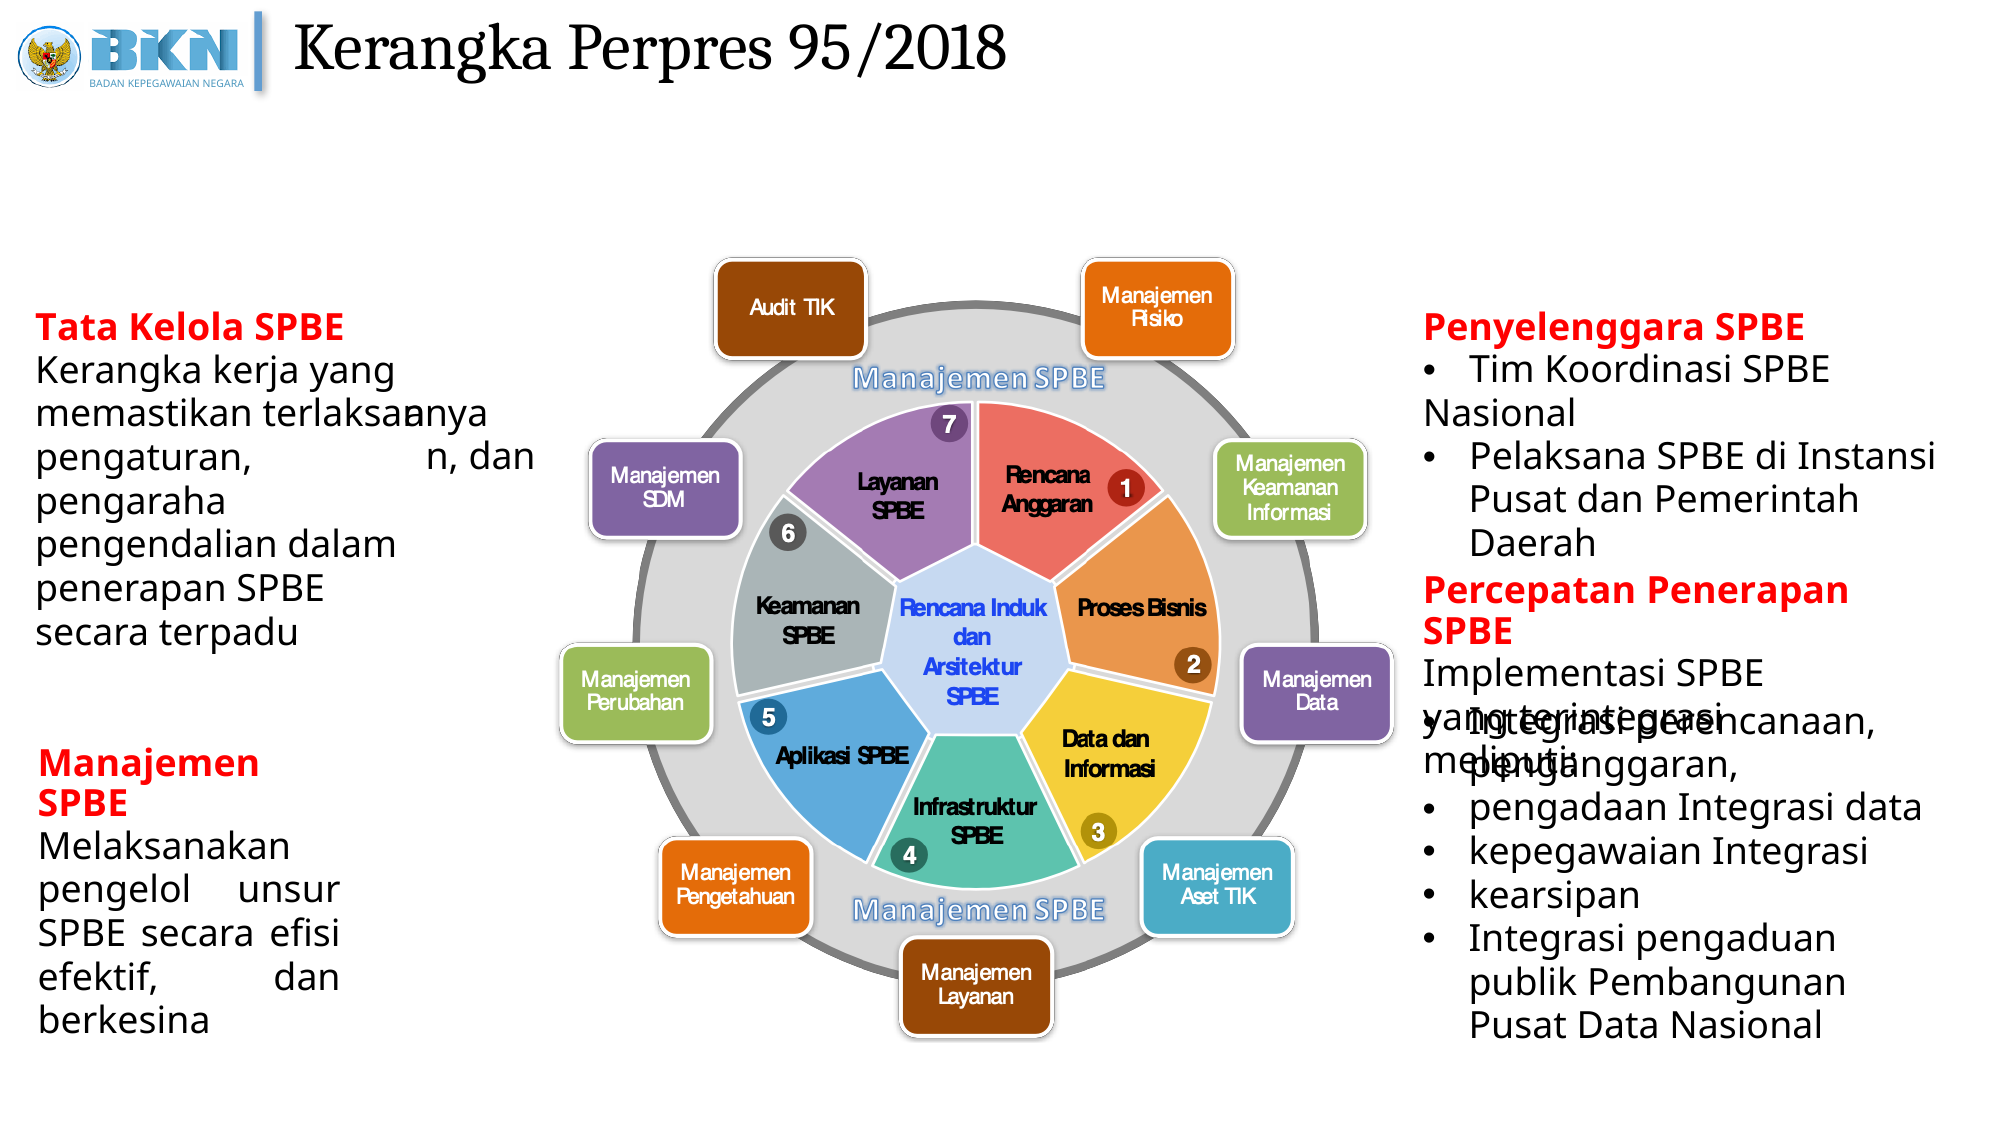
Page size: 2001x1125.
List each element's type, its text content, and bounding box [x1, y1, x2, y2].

picture [16, 22, 84, 91]
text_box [32, 254, 1973, 1044]
picture [88, 22, 248, 76]
title Kerangka Perpres 95/2018 [278, 4, 1863, 93]
